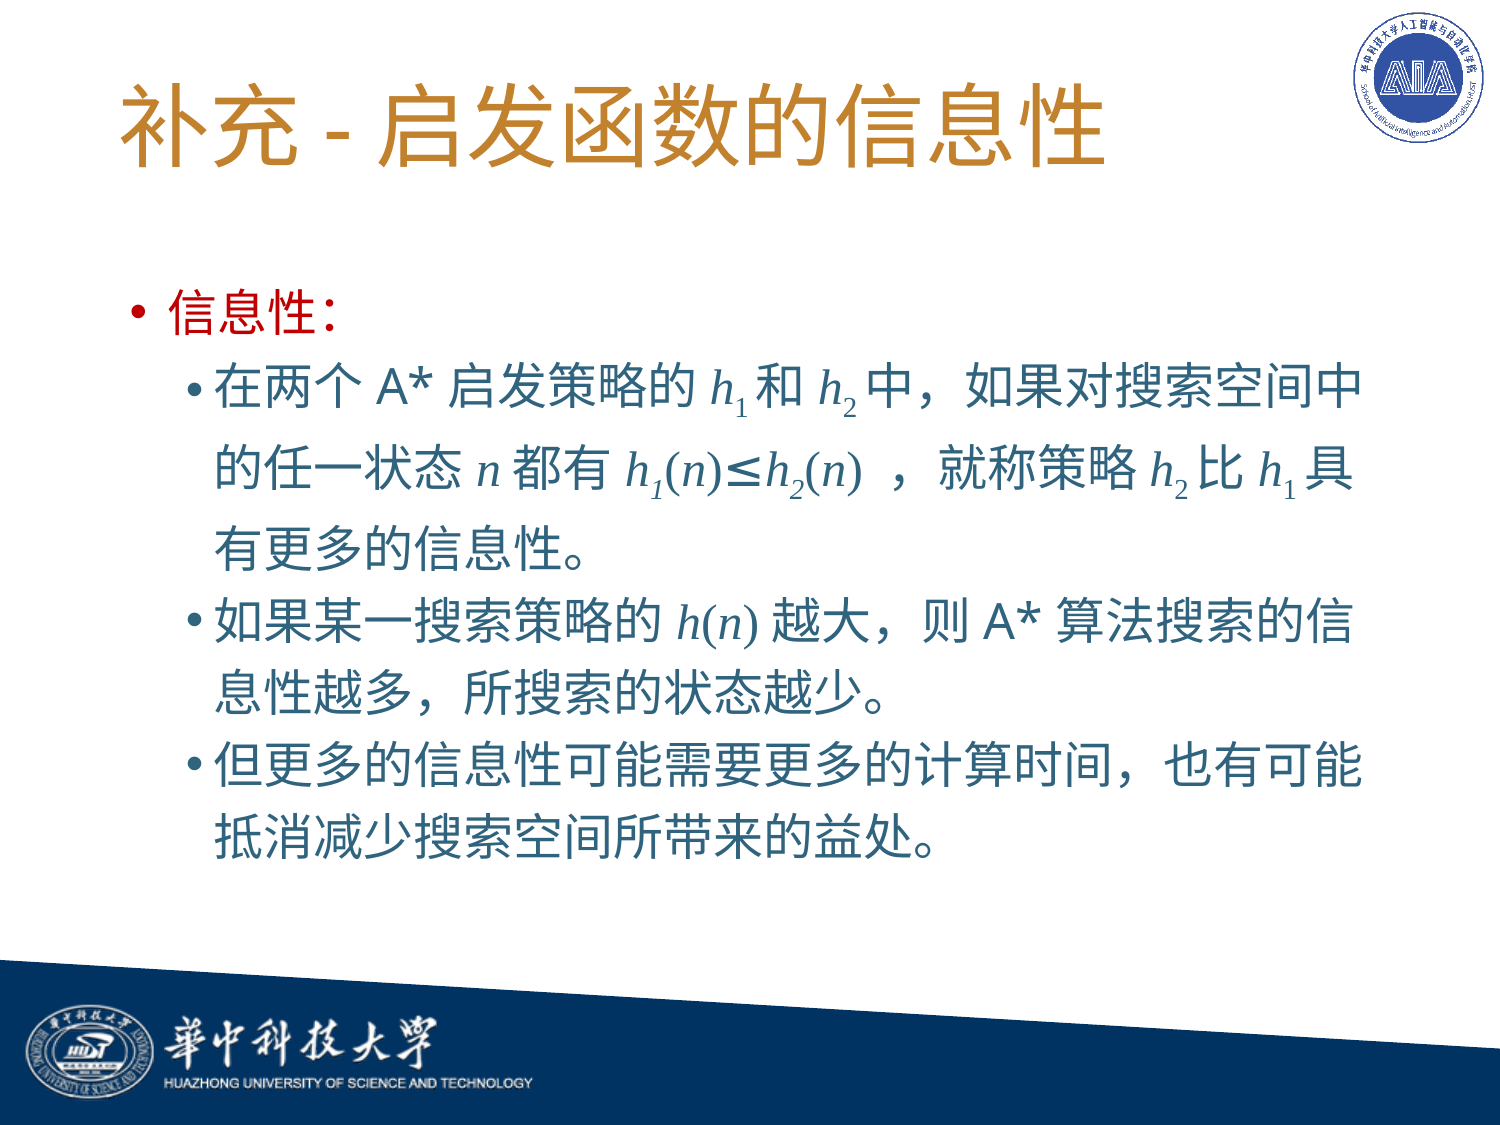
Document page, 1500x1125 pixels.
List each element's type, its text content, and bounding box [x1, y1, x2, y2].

picture [20, 996, 569, 1108]
title 补充-启发函数的信息性 [103, 59, 1397, 203]
picture [1325, 0, 1500, 153]
list 信息性： 在两个A*启发策略的h1和h2中，如果对搜索空间中的任一状态n都有h1(n)≤h2(n) ，就称策略h2比h1具有更多的信息性。 如果某一搜索策略的h(n)越大，则A*算法搜索的信息性越多，所搜索的状态越少。 但更多的信息性可能需要更多的计算时间，也有可能抵消减少搜索空间所带来的益处。 [114, 261, 1409, 914]
